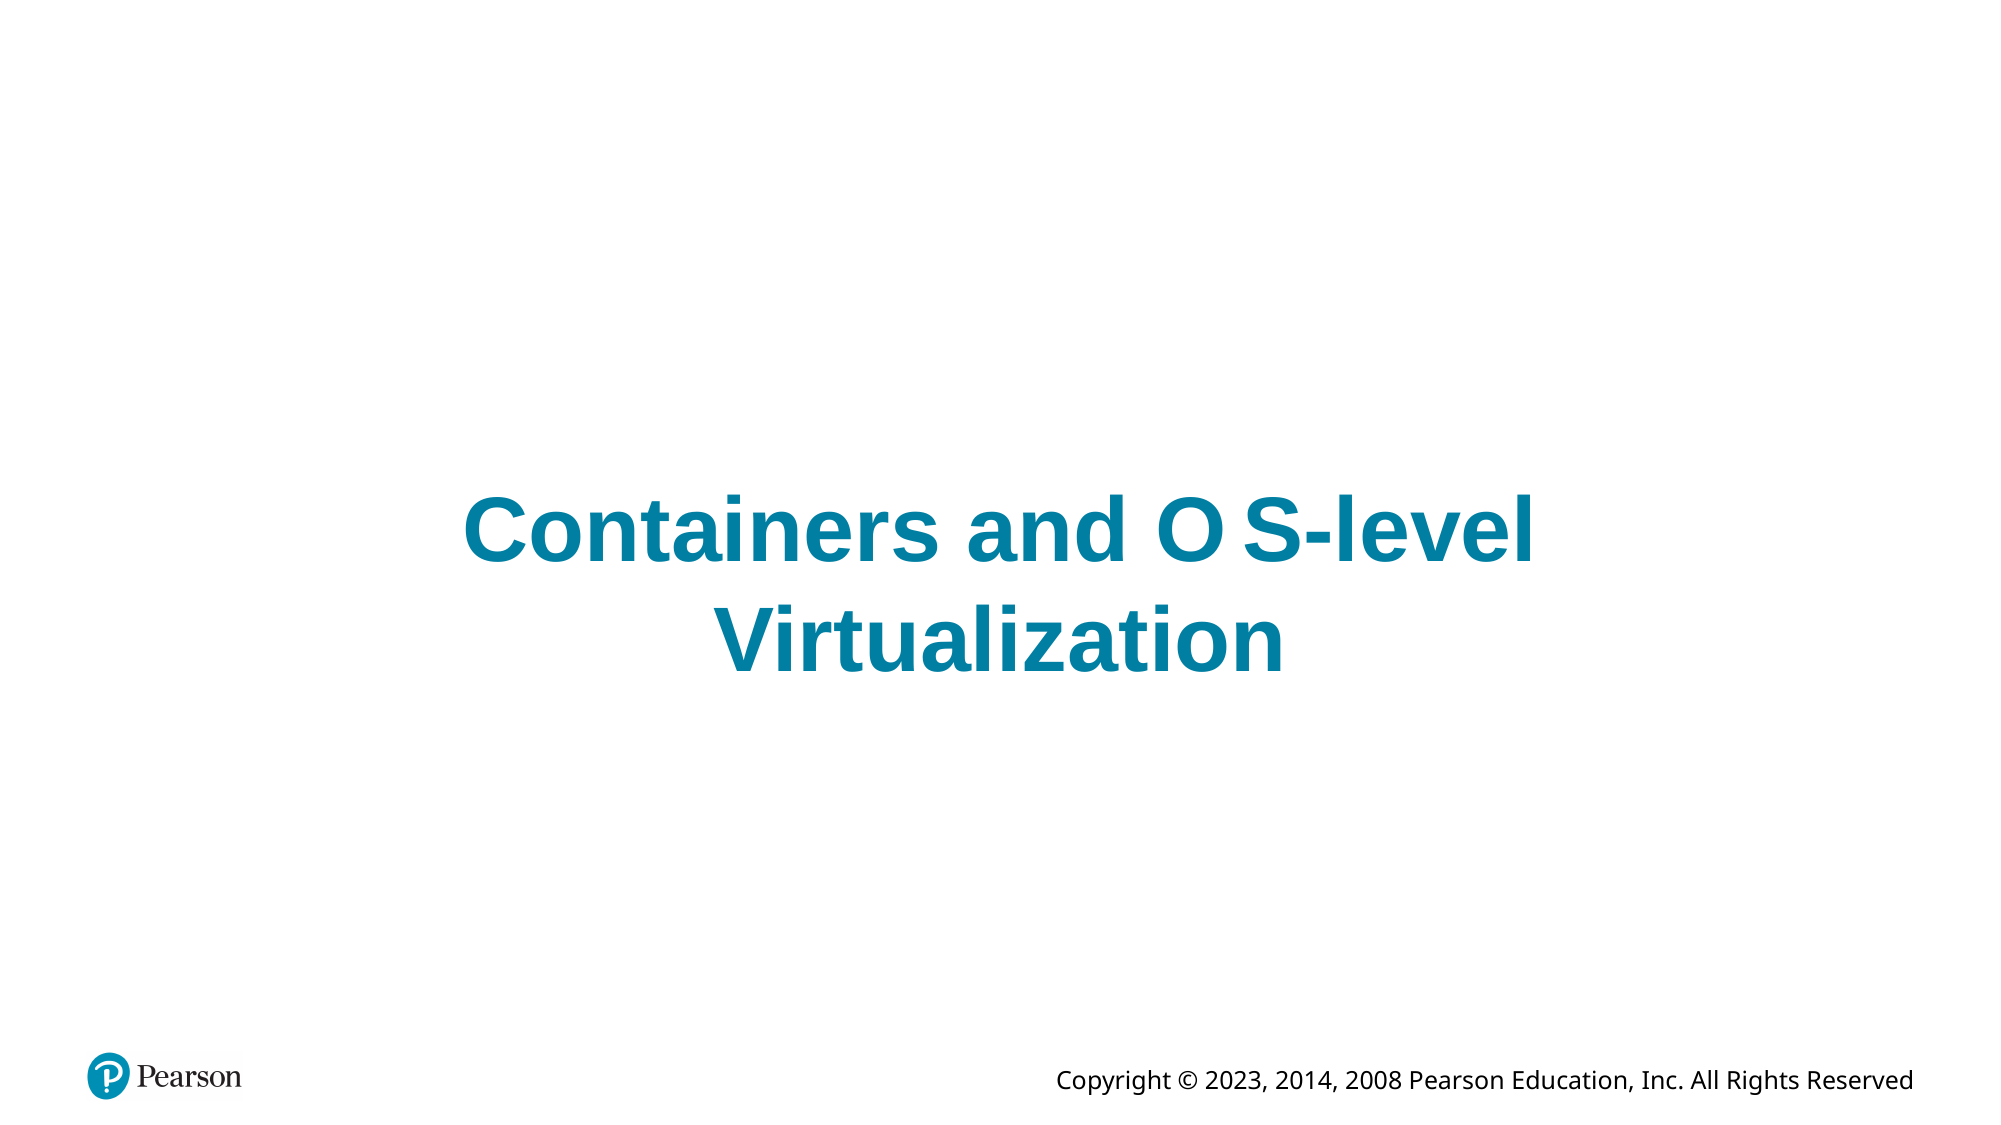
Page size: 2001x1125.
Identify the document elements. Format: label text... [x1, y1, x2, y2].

title Containers and O S-level Virtualization [330, 466, 1671, 693]
picture [86, 1051, 243, 1101]
